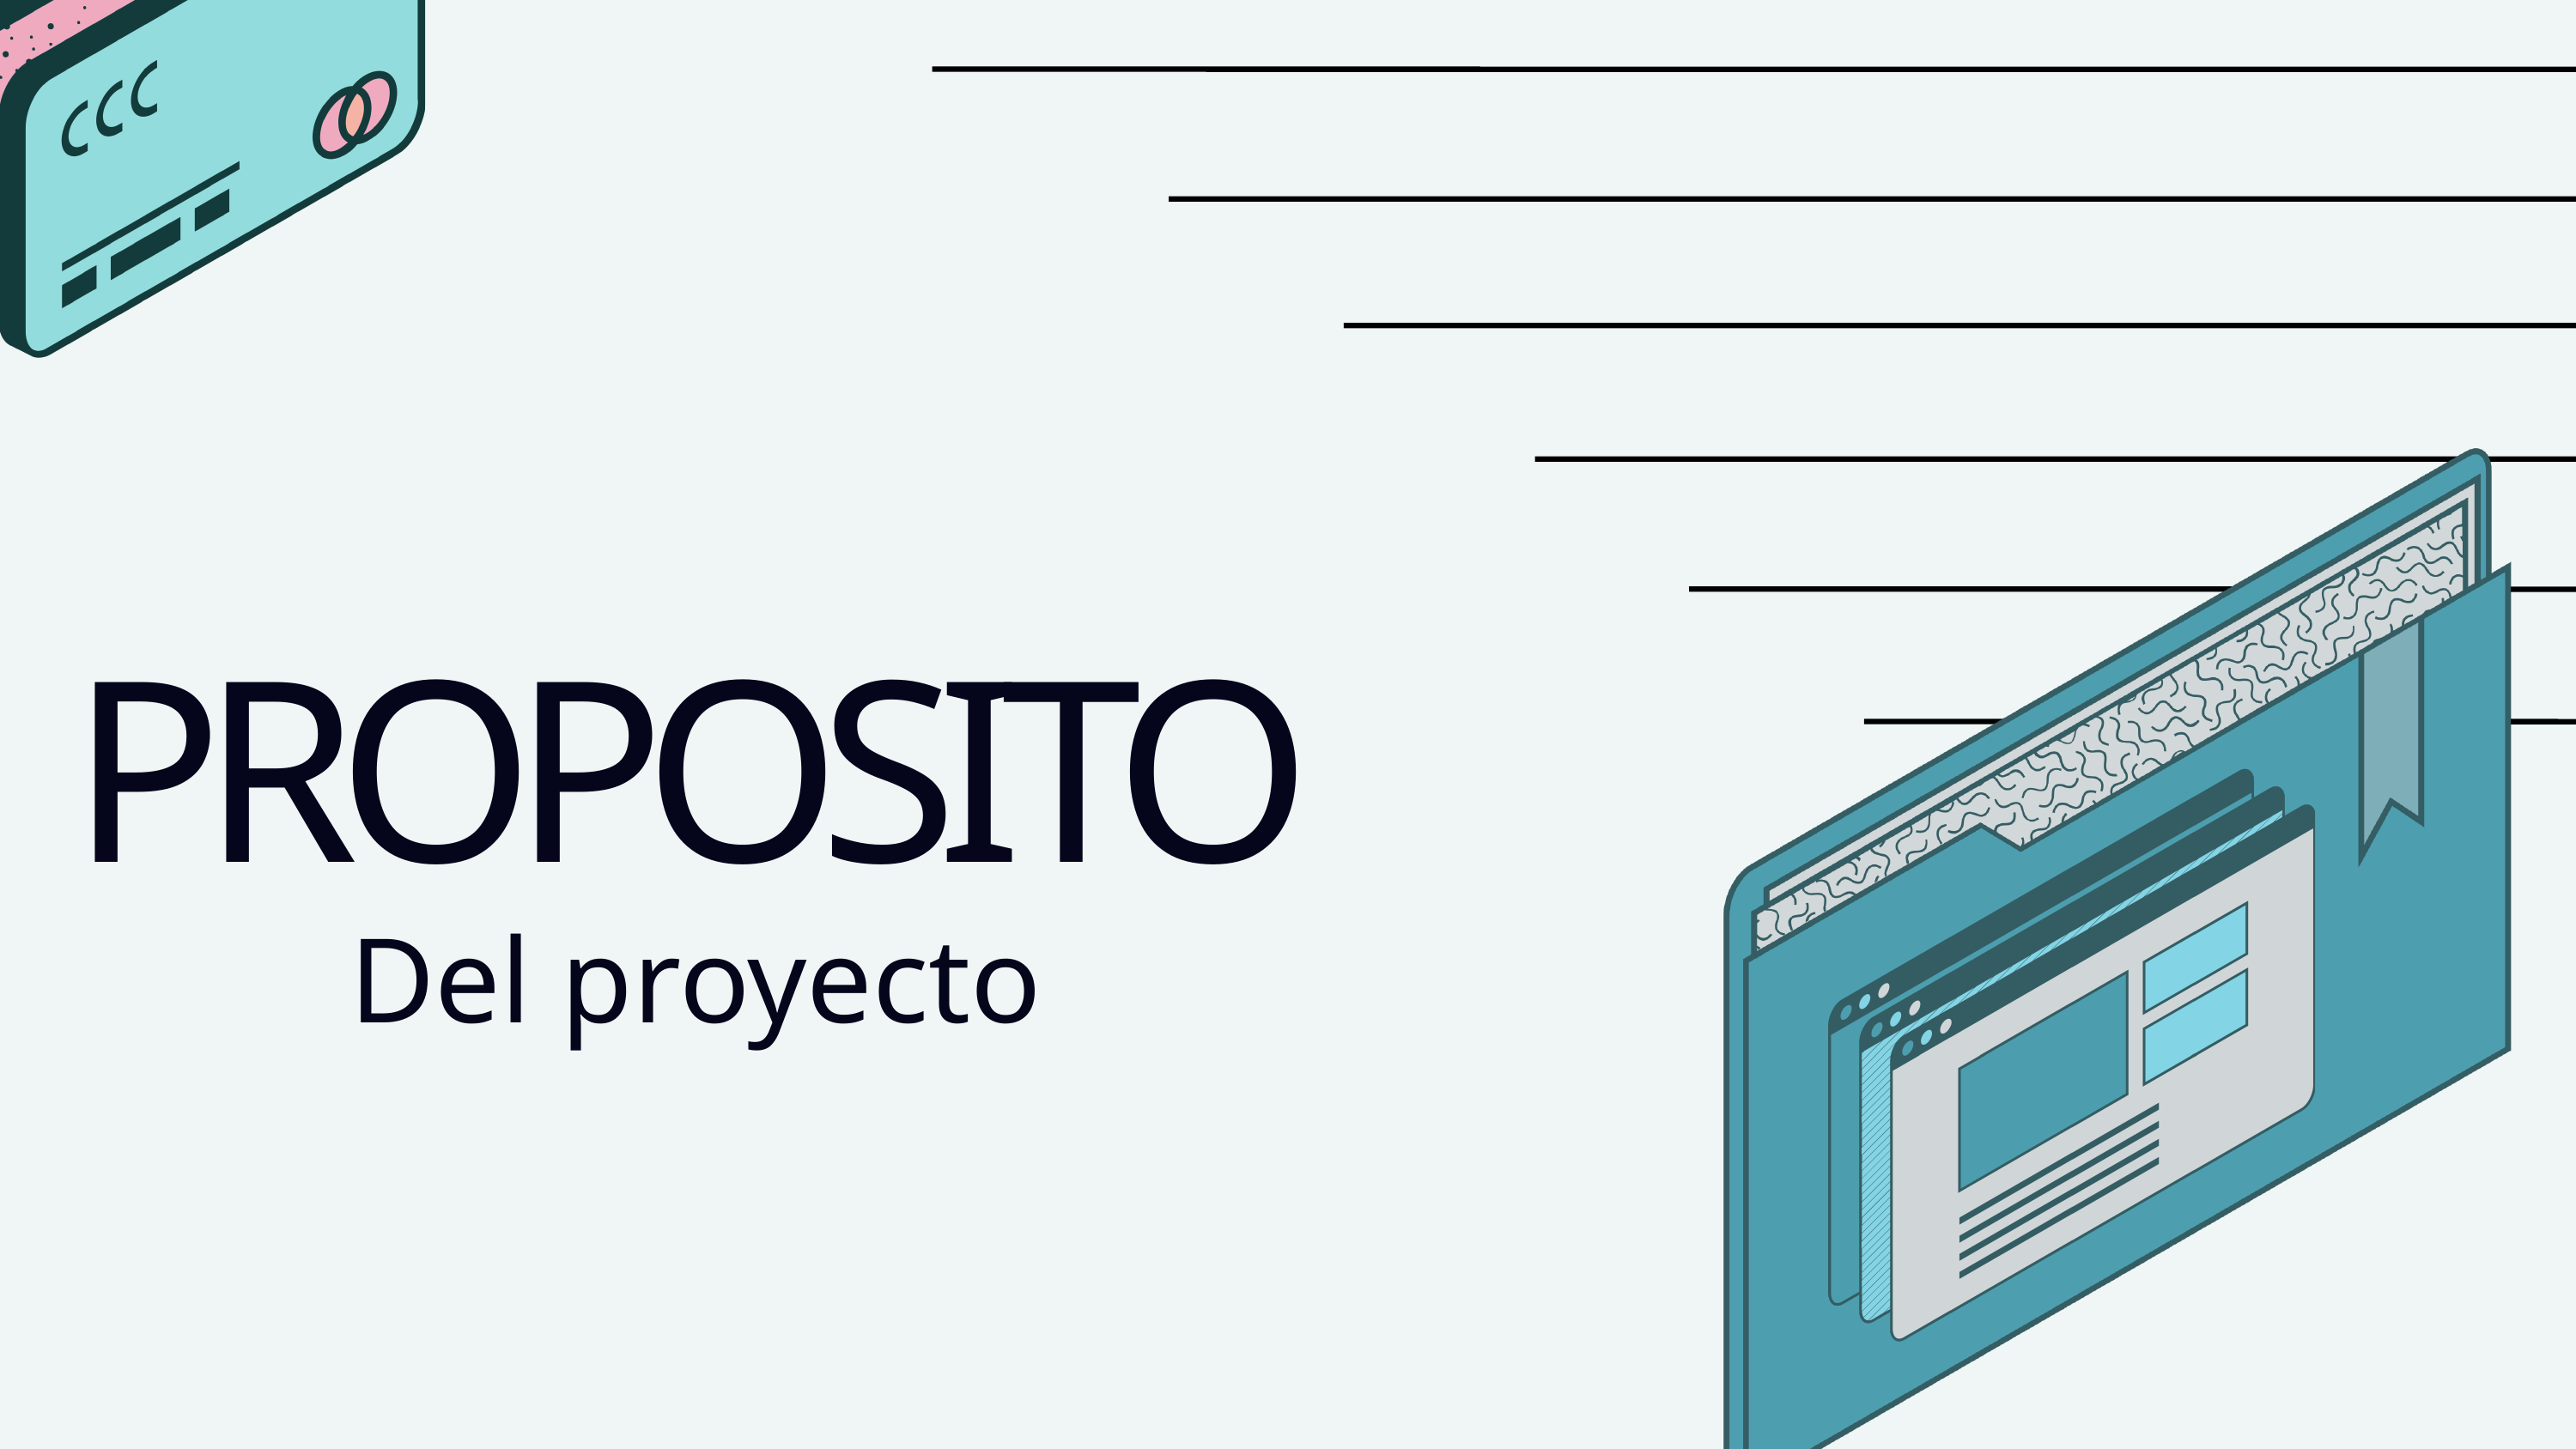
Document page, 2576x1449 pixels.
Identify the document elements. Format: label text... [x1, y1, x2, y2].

text_box [1828, 767, 2316, 1343]
text_box Del proyecto [349, 913, 1125, 1046]
text_box [1722, 448, 2512, 1449]
text_box [0, 0, 426, 360]
text_box PROPOSITO [70, 635, 1722, 913]
